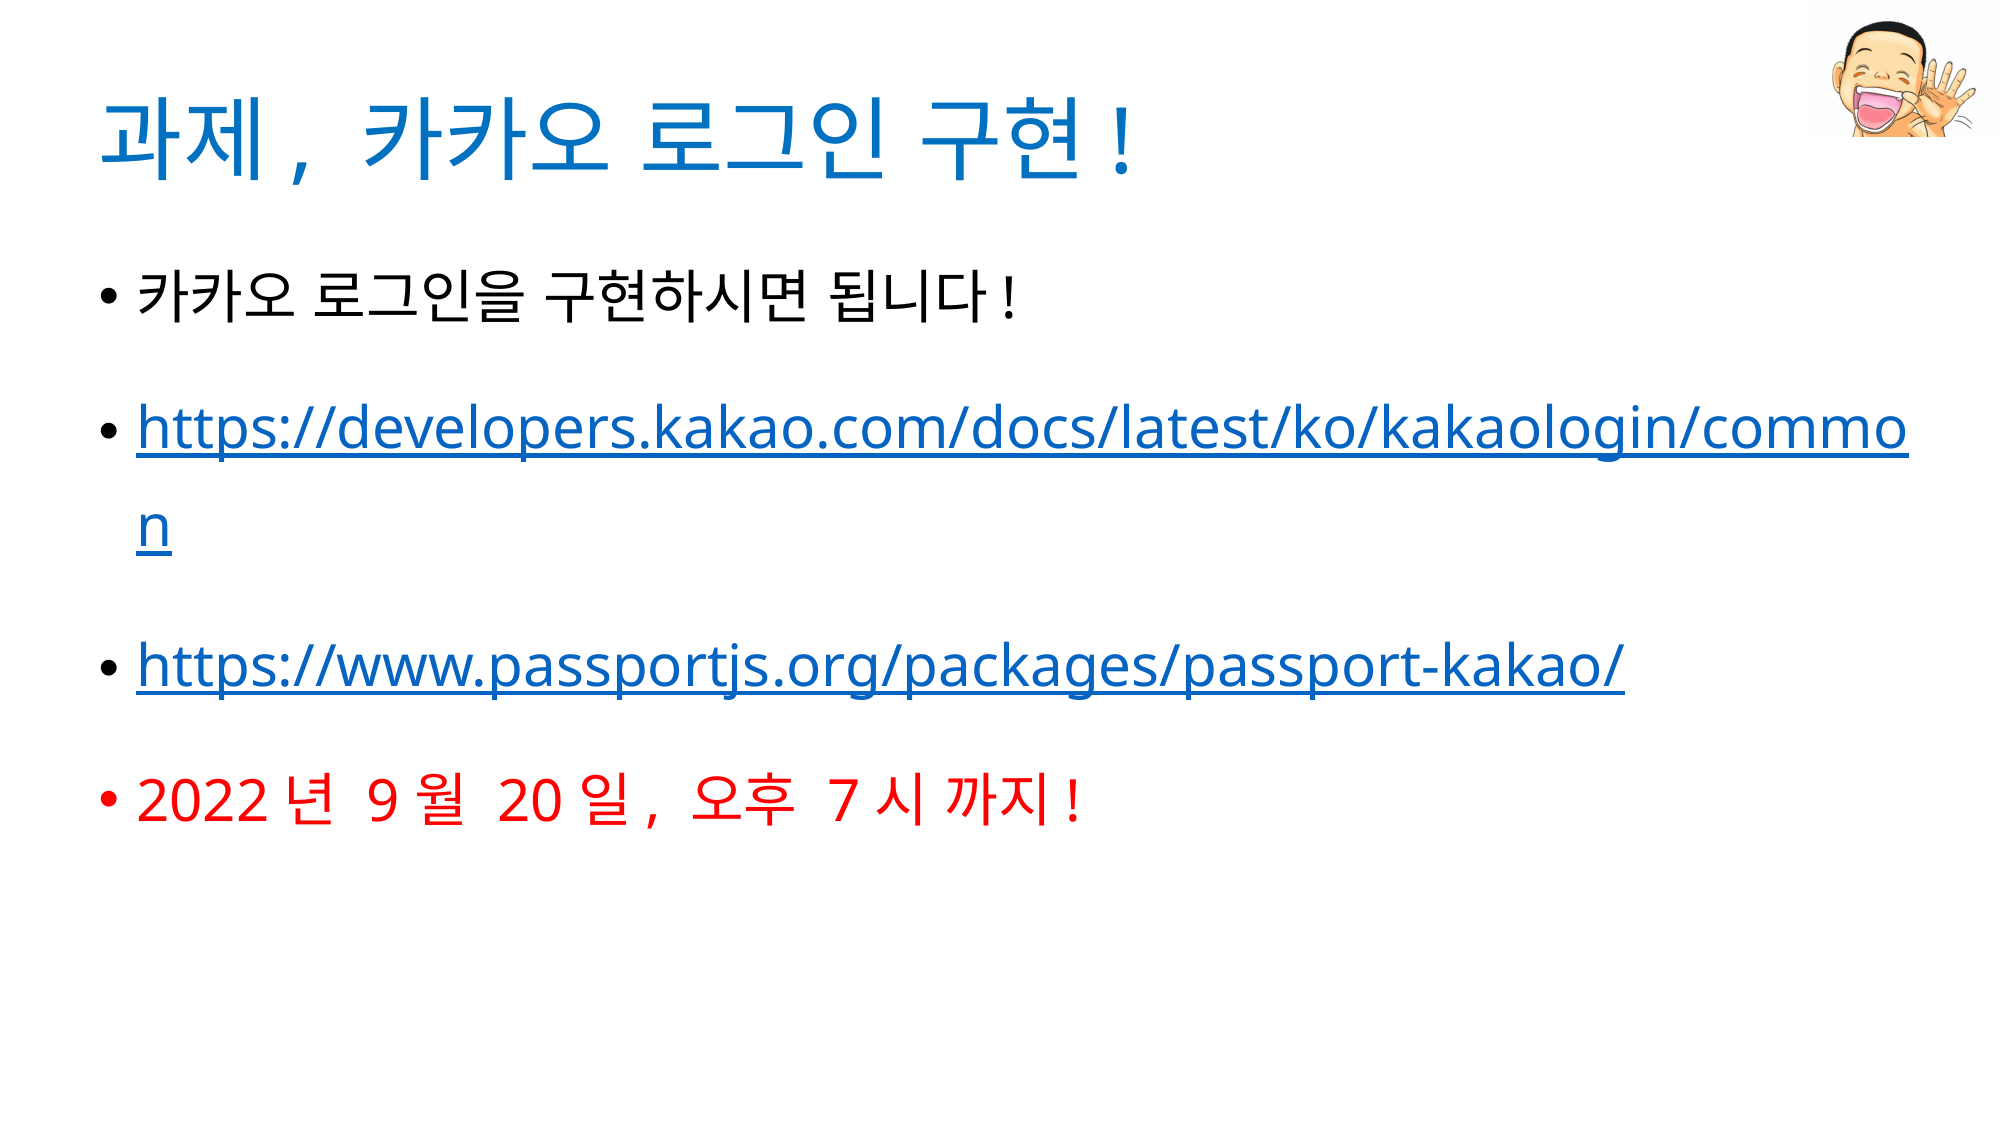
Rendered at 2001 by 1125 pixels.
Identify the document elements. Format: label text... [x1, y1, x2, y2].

picture [1931, 0, 2000, 137]
title 과제, 카카오 로그인 구현! [83, 0, 1931, 217]
list 카카오 로그인을 구현하시면 됩니다! https://developers.kakao.com/docs/latest/ko/kakaologin/common https://www.passportjs.org/packages/passport-kakao/ 2022년 9월 20일, 오후 7시 까지! [83, 217, 1931, 1100]
